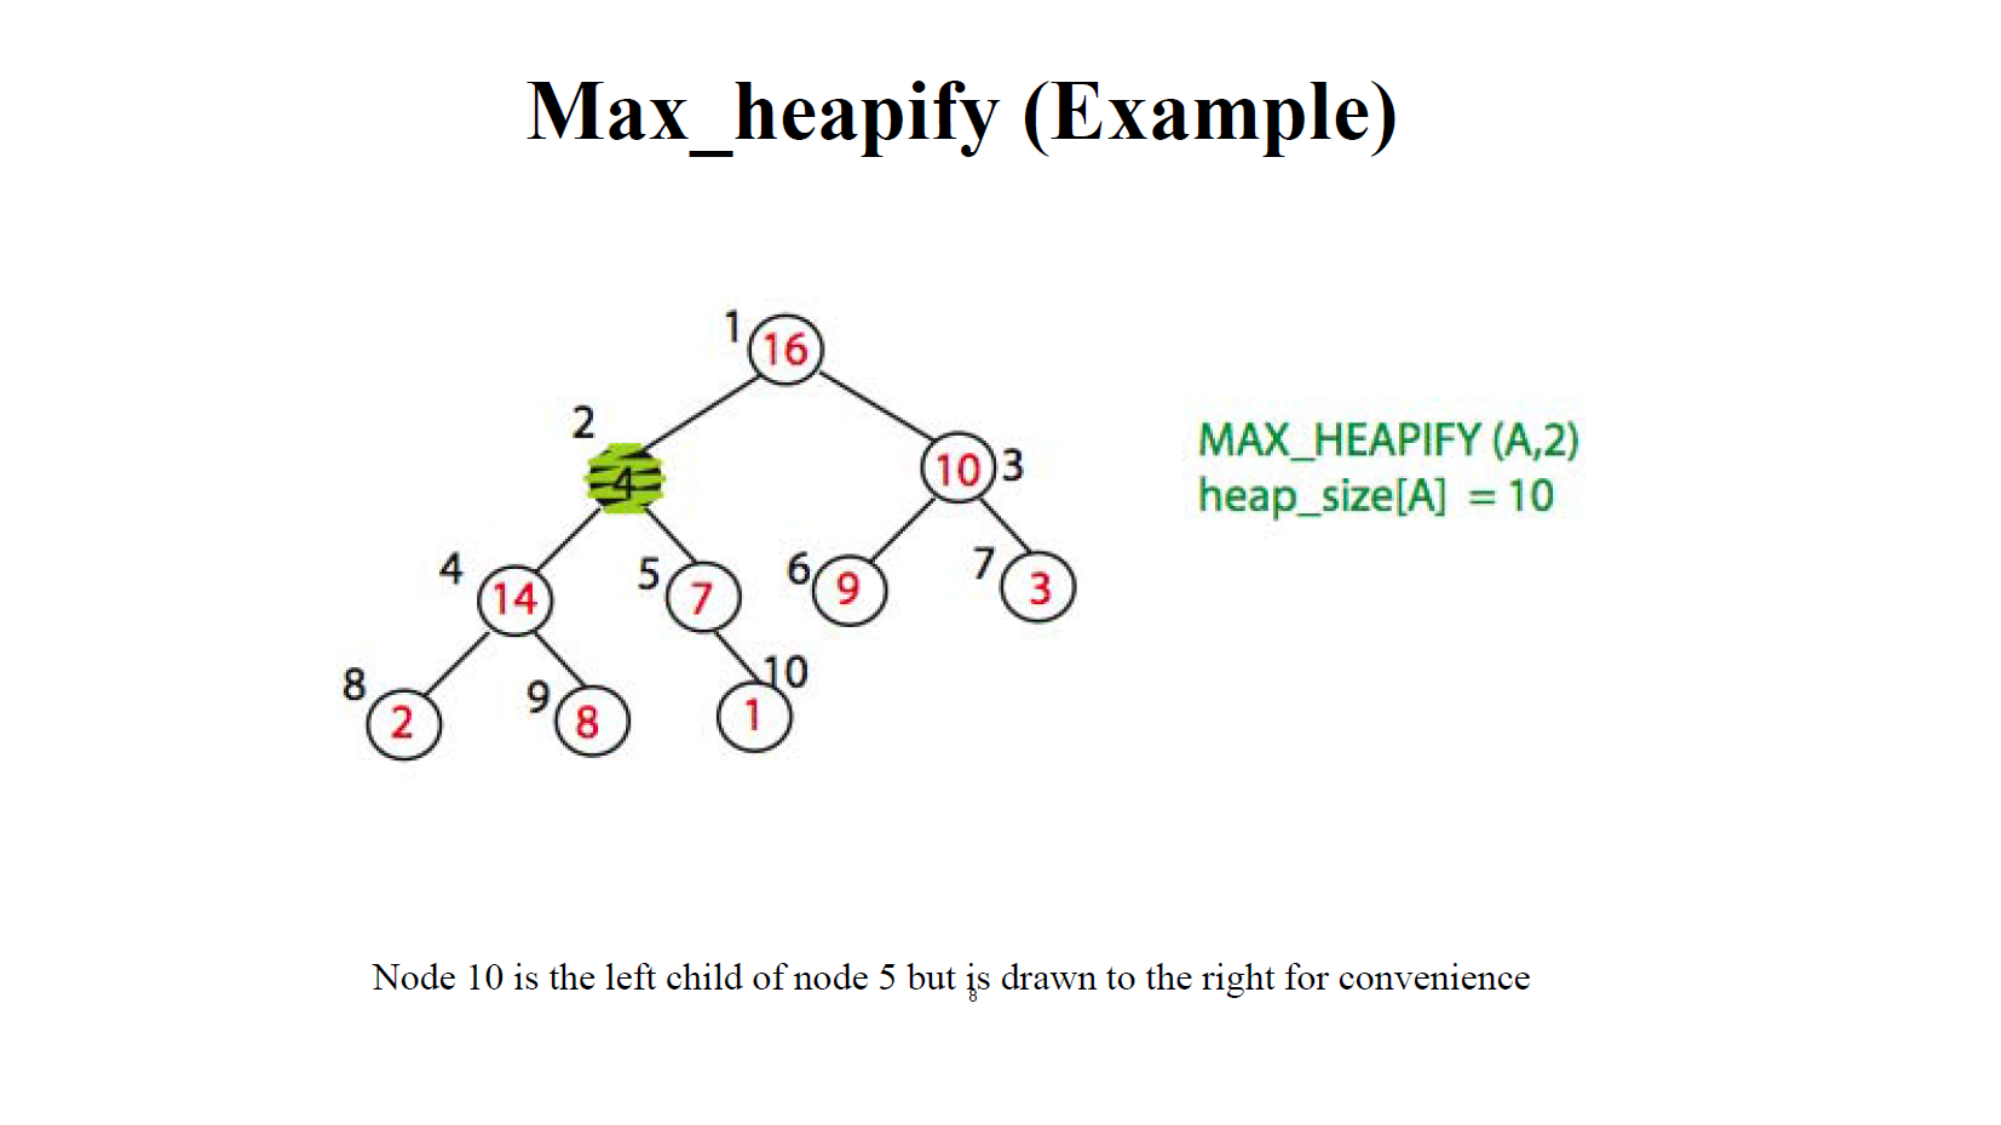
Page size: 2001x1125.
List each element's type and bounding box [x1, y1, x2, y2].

picture [310, 48, 1611, 1026]
